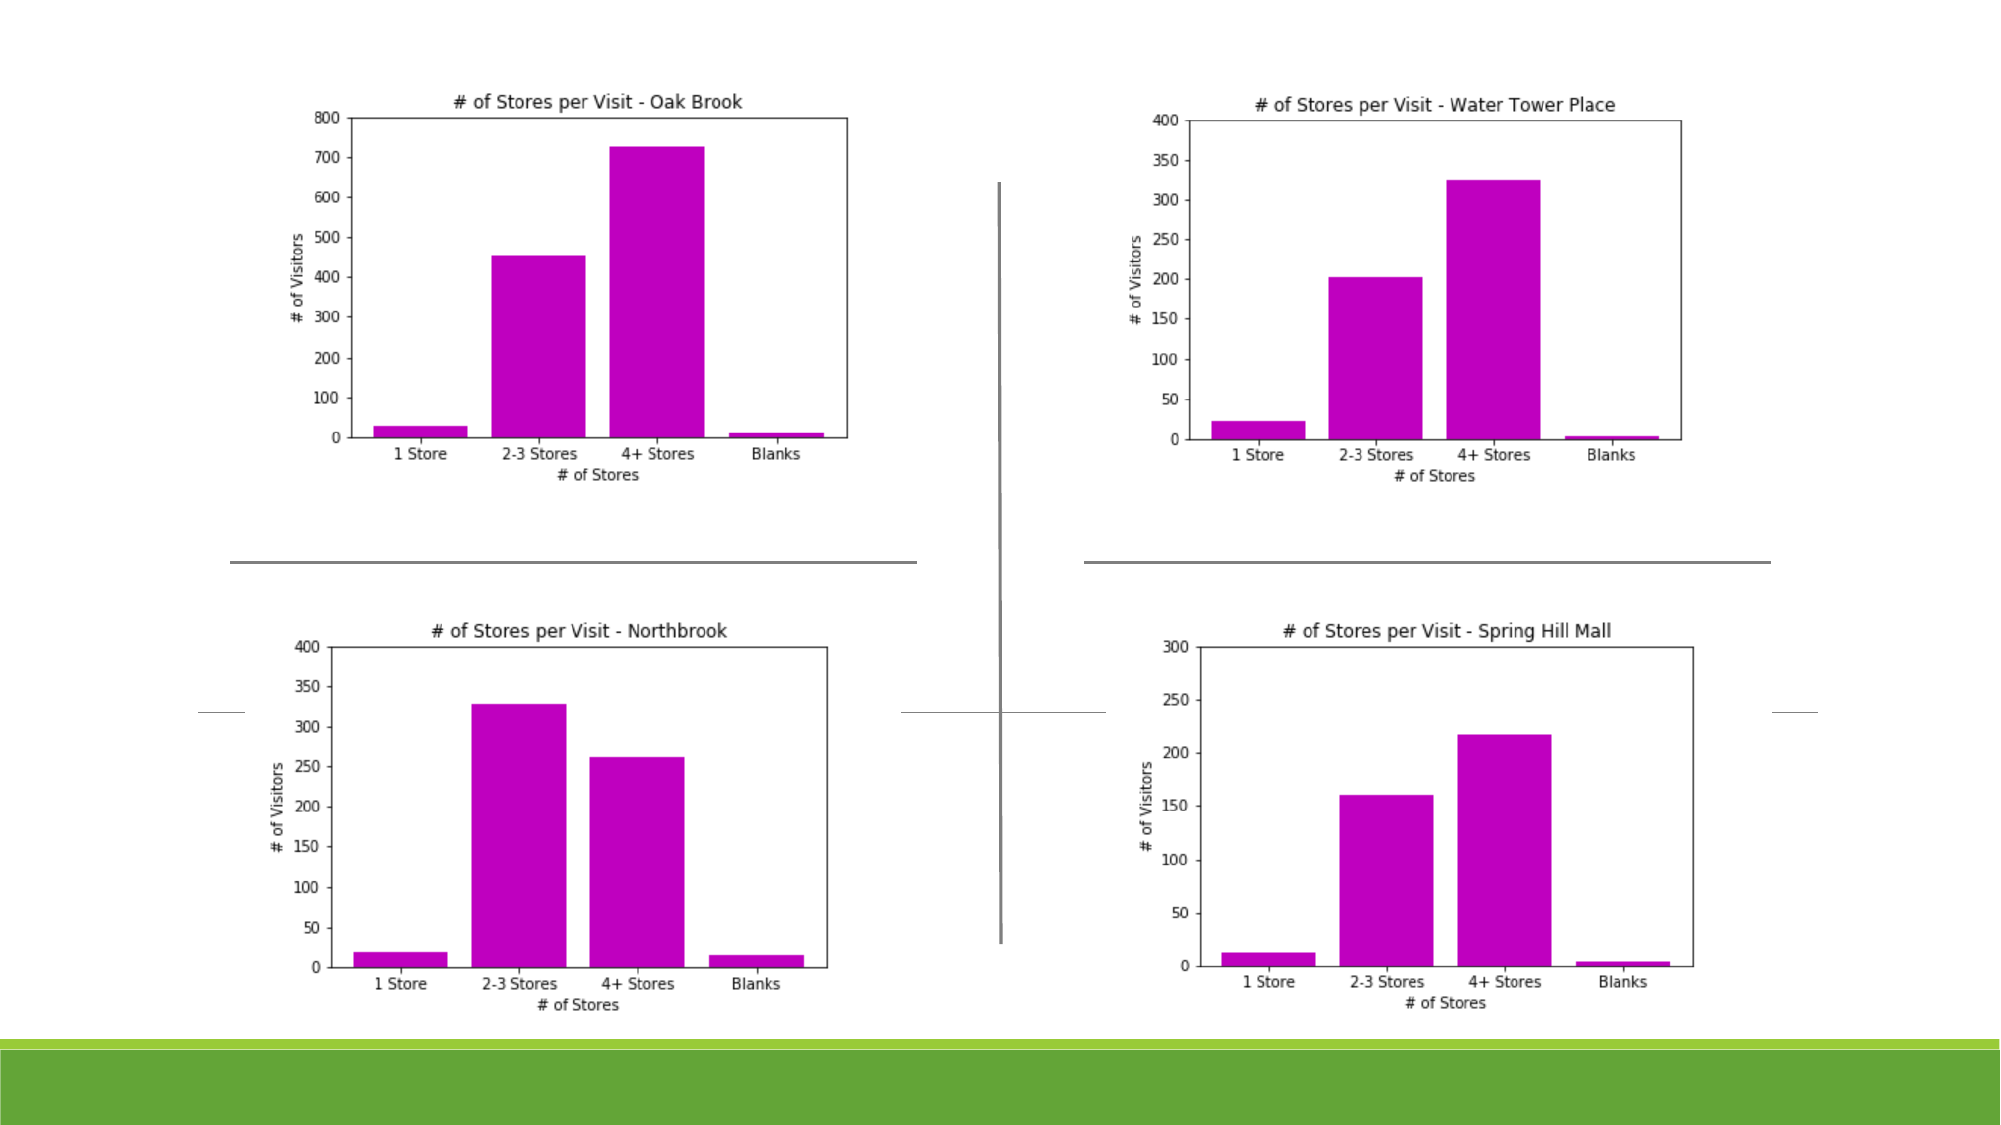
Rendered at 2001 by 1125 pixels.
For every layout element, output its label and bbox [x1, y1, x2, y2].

picture [1106, 601, 1772, 1020]
picture [1086, 73, 1725, 494]
picture [244, 601, 901, 1021]
picture [249, 73, 918, 492]
text_box [998, 181, 1002, 945]
